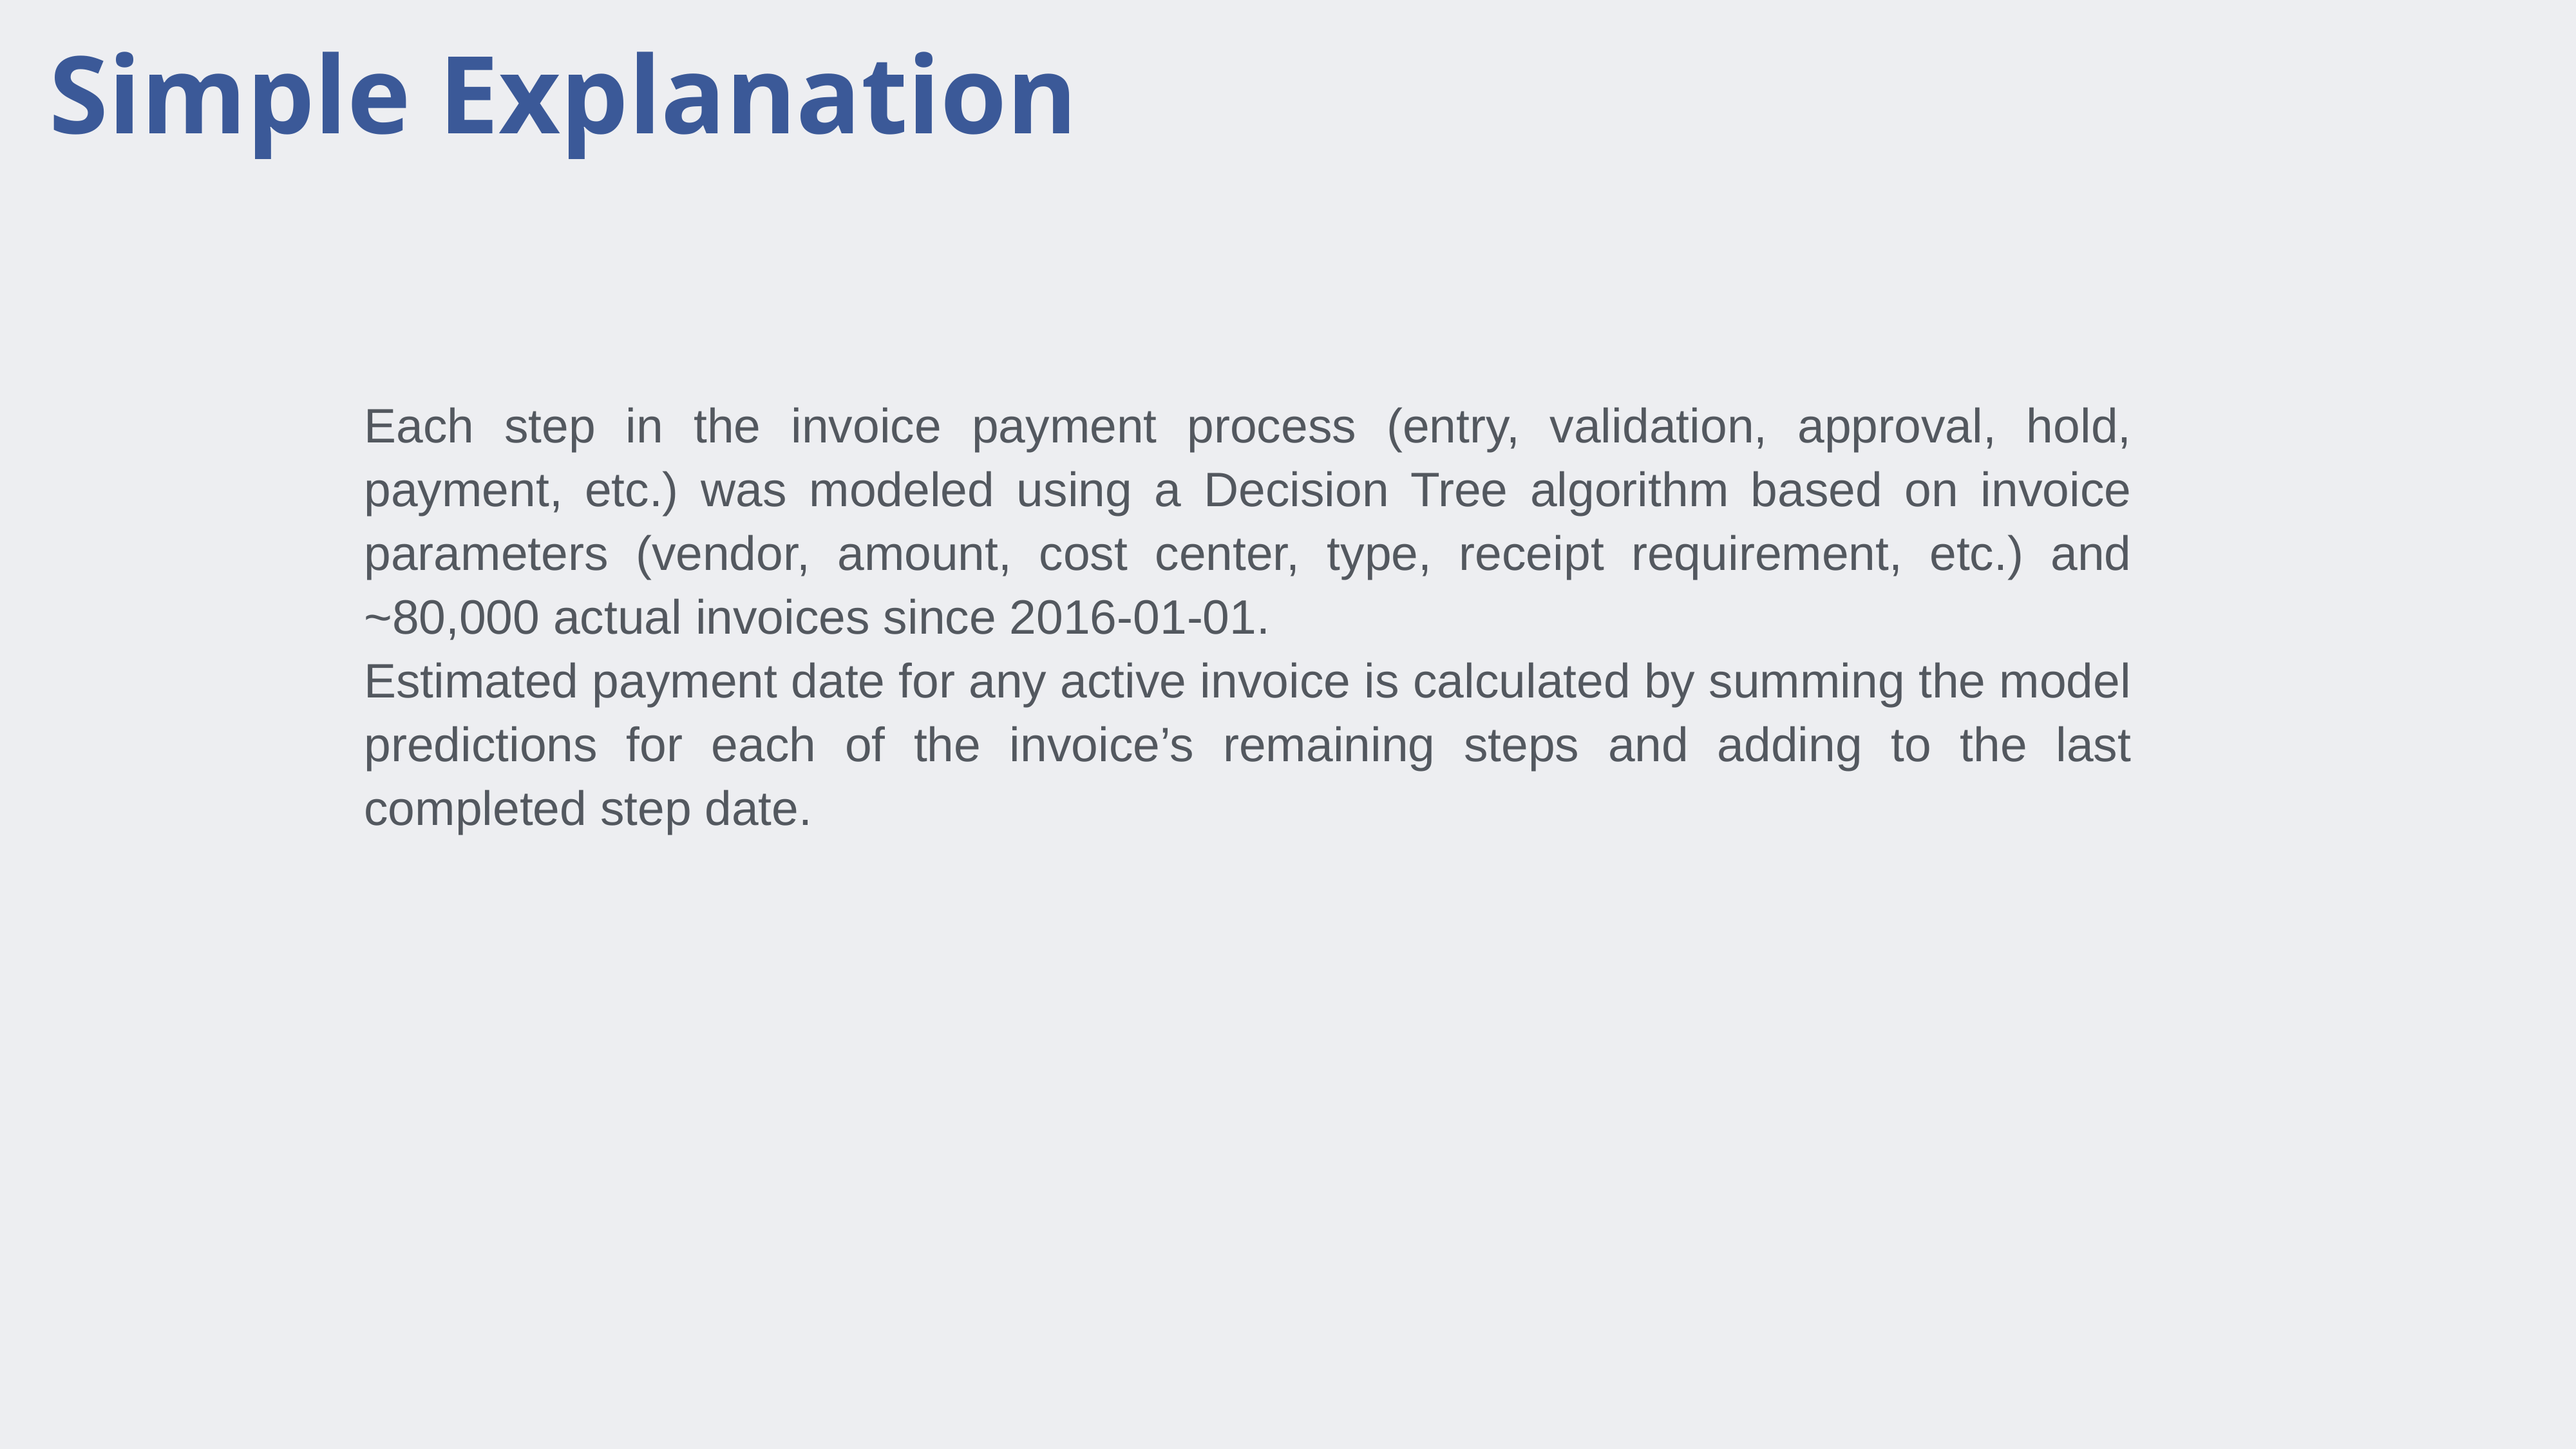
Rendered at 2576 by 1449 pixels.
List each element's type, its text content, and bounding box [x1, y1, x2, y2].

title Simple Explanation [49, 0, 2304, 156]
text_box Each step in the invoice payment process (entry, validation, approval, hold, payment, etc.) was modeled using a Decision Tree algorithm based on invoice parameters (vendor, amount, cost center, type, receipt requirement, etc.) and ~80,000 actual invoices since 2016-01-01. Estimated payment date for any active invoice is calculated by summing the model predictions for each of the invoice’s remaining steps and adding to the last completed step date. [364, 388, 2133, 835]
